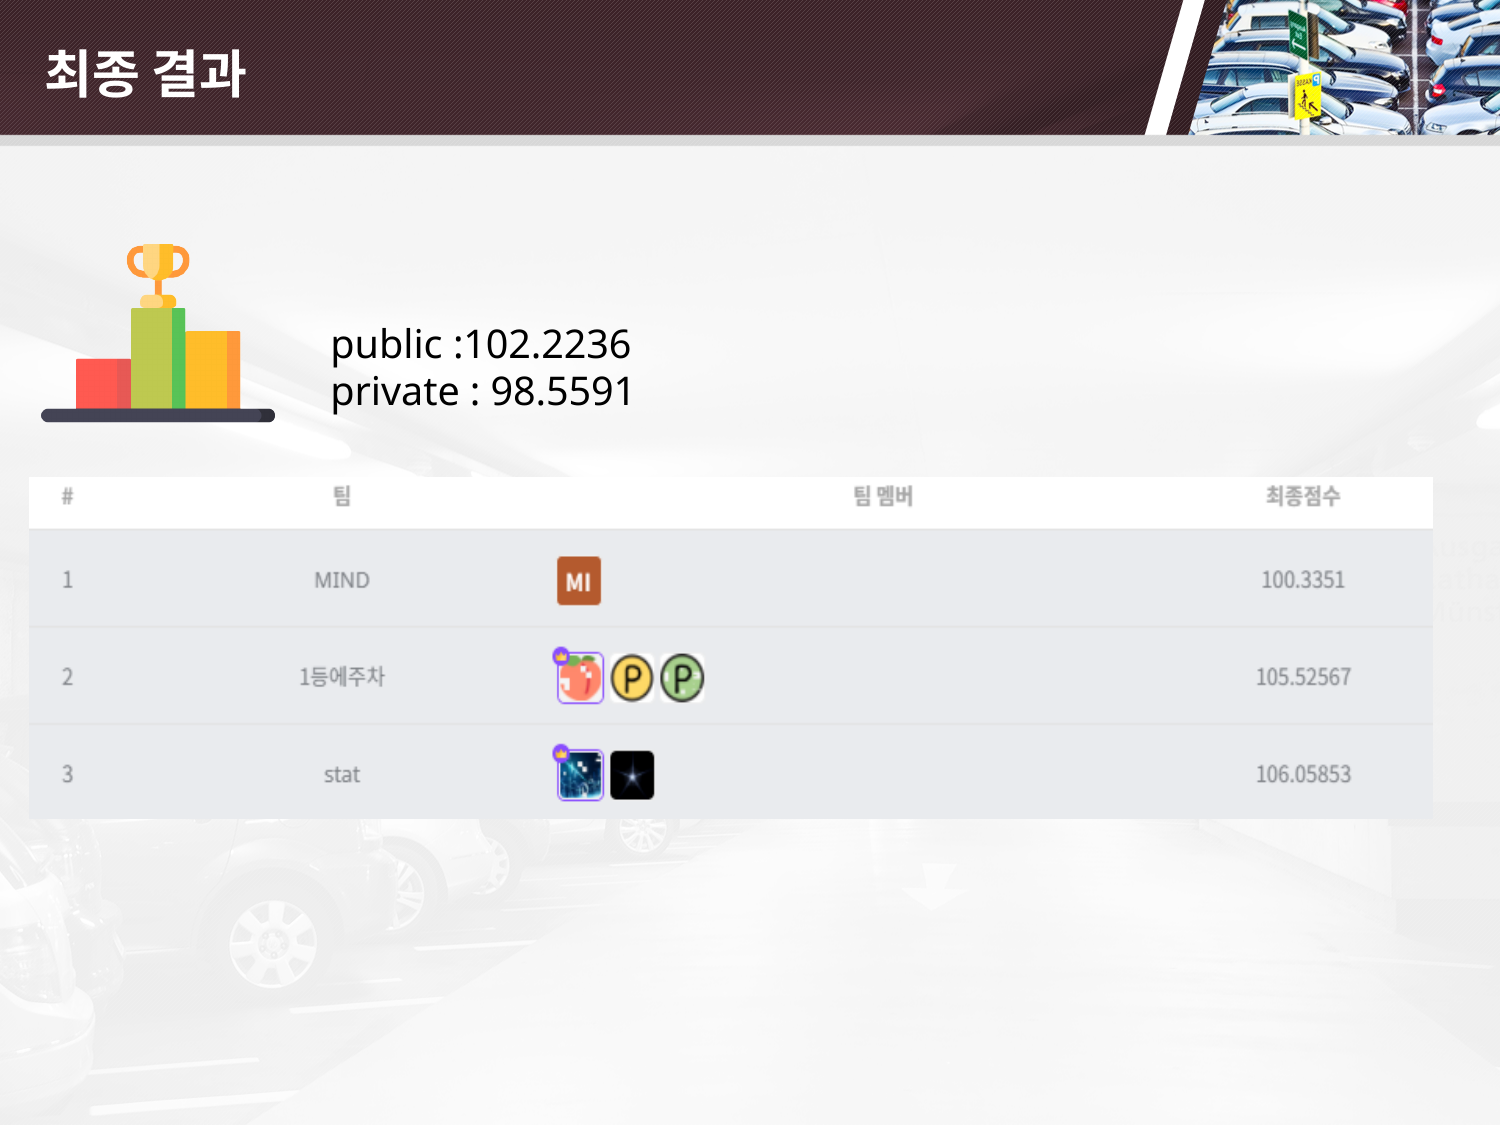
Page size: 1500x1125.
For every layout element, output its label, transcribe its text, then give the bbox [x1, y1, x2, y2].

picture [0, 0, 1500, 1125]
title 최종 결과 [29, 7, 1287, 138]
text_box public :102.2236 private : 98.5591 [305, 303, 1323, 429]
